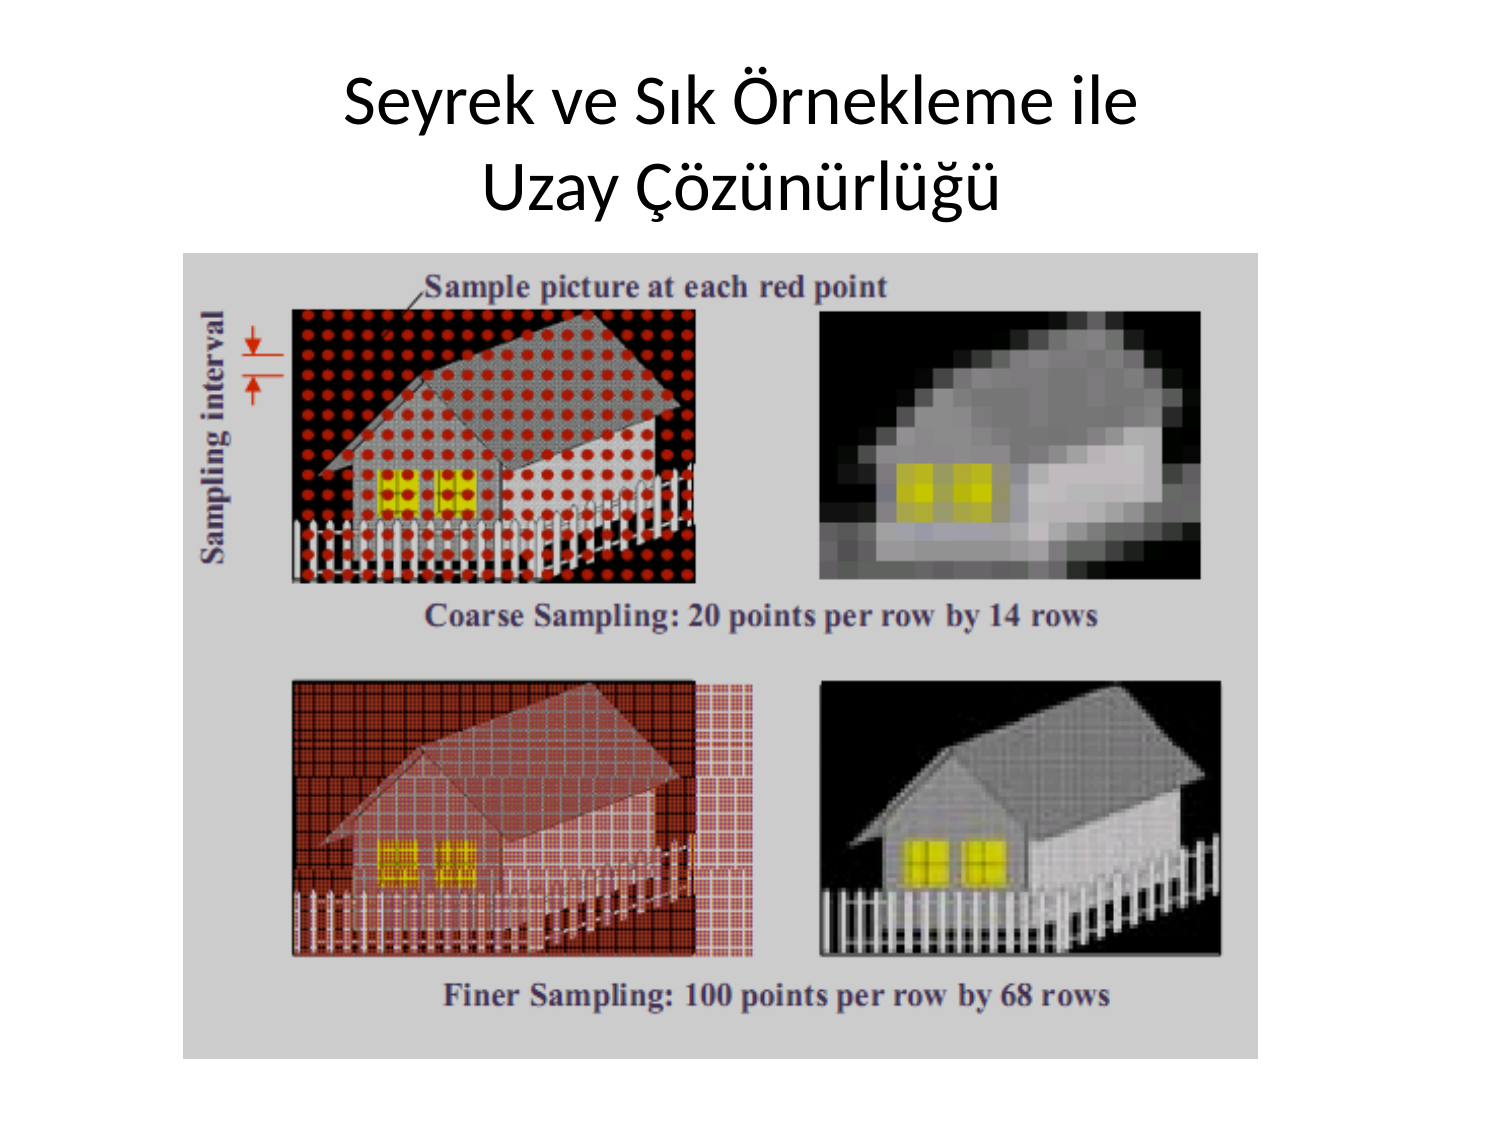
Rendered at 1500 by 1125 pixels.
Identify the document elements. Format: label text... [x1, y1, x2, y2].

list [182, 253, 1259, 1059]
title Seyrek ve Sık Örnekleme ile Uzay Çözünürlüğü [75, 45, 1425, 233]
